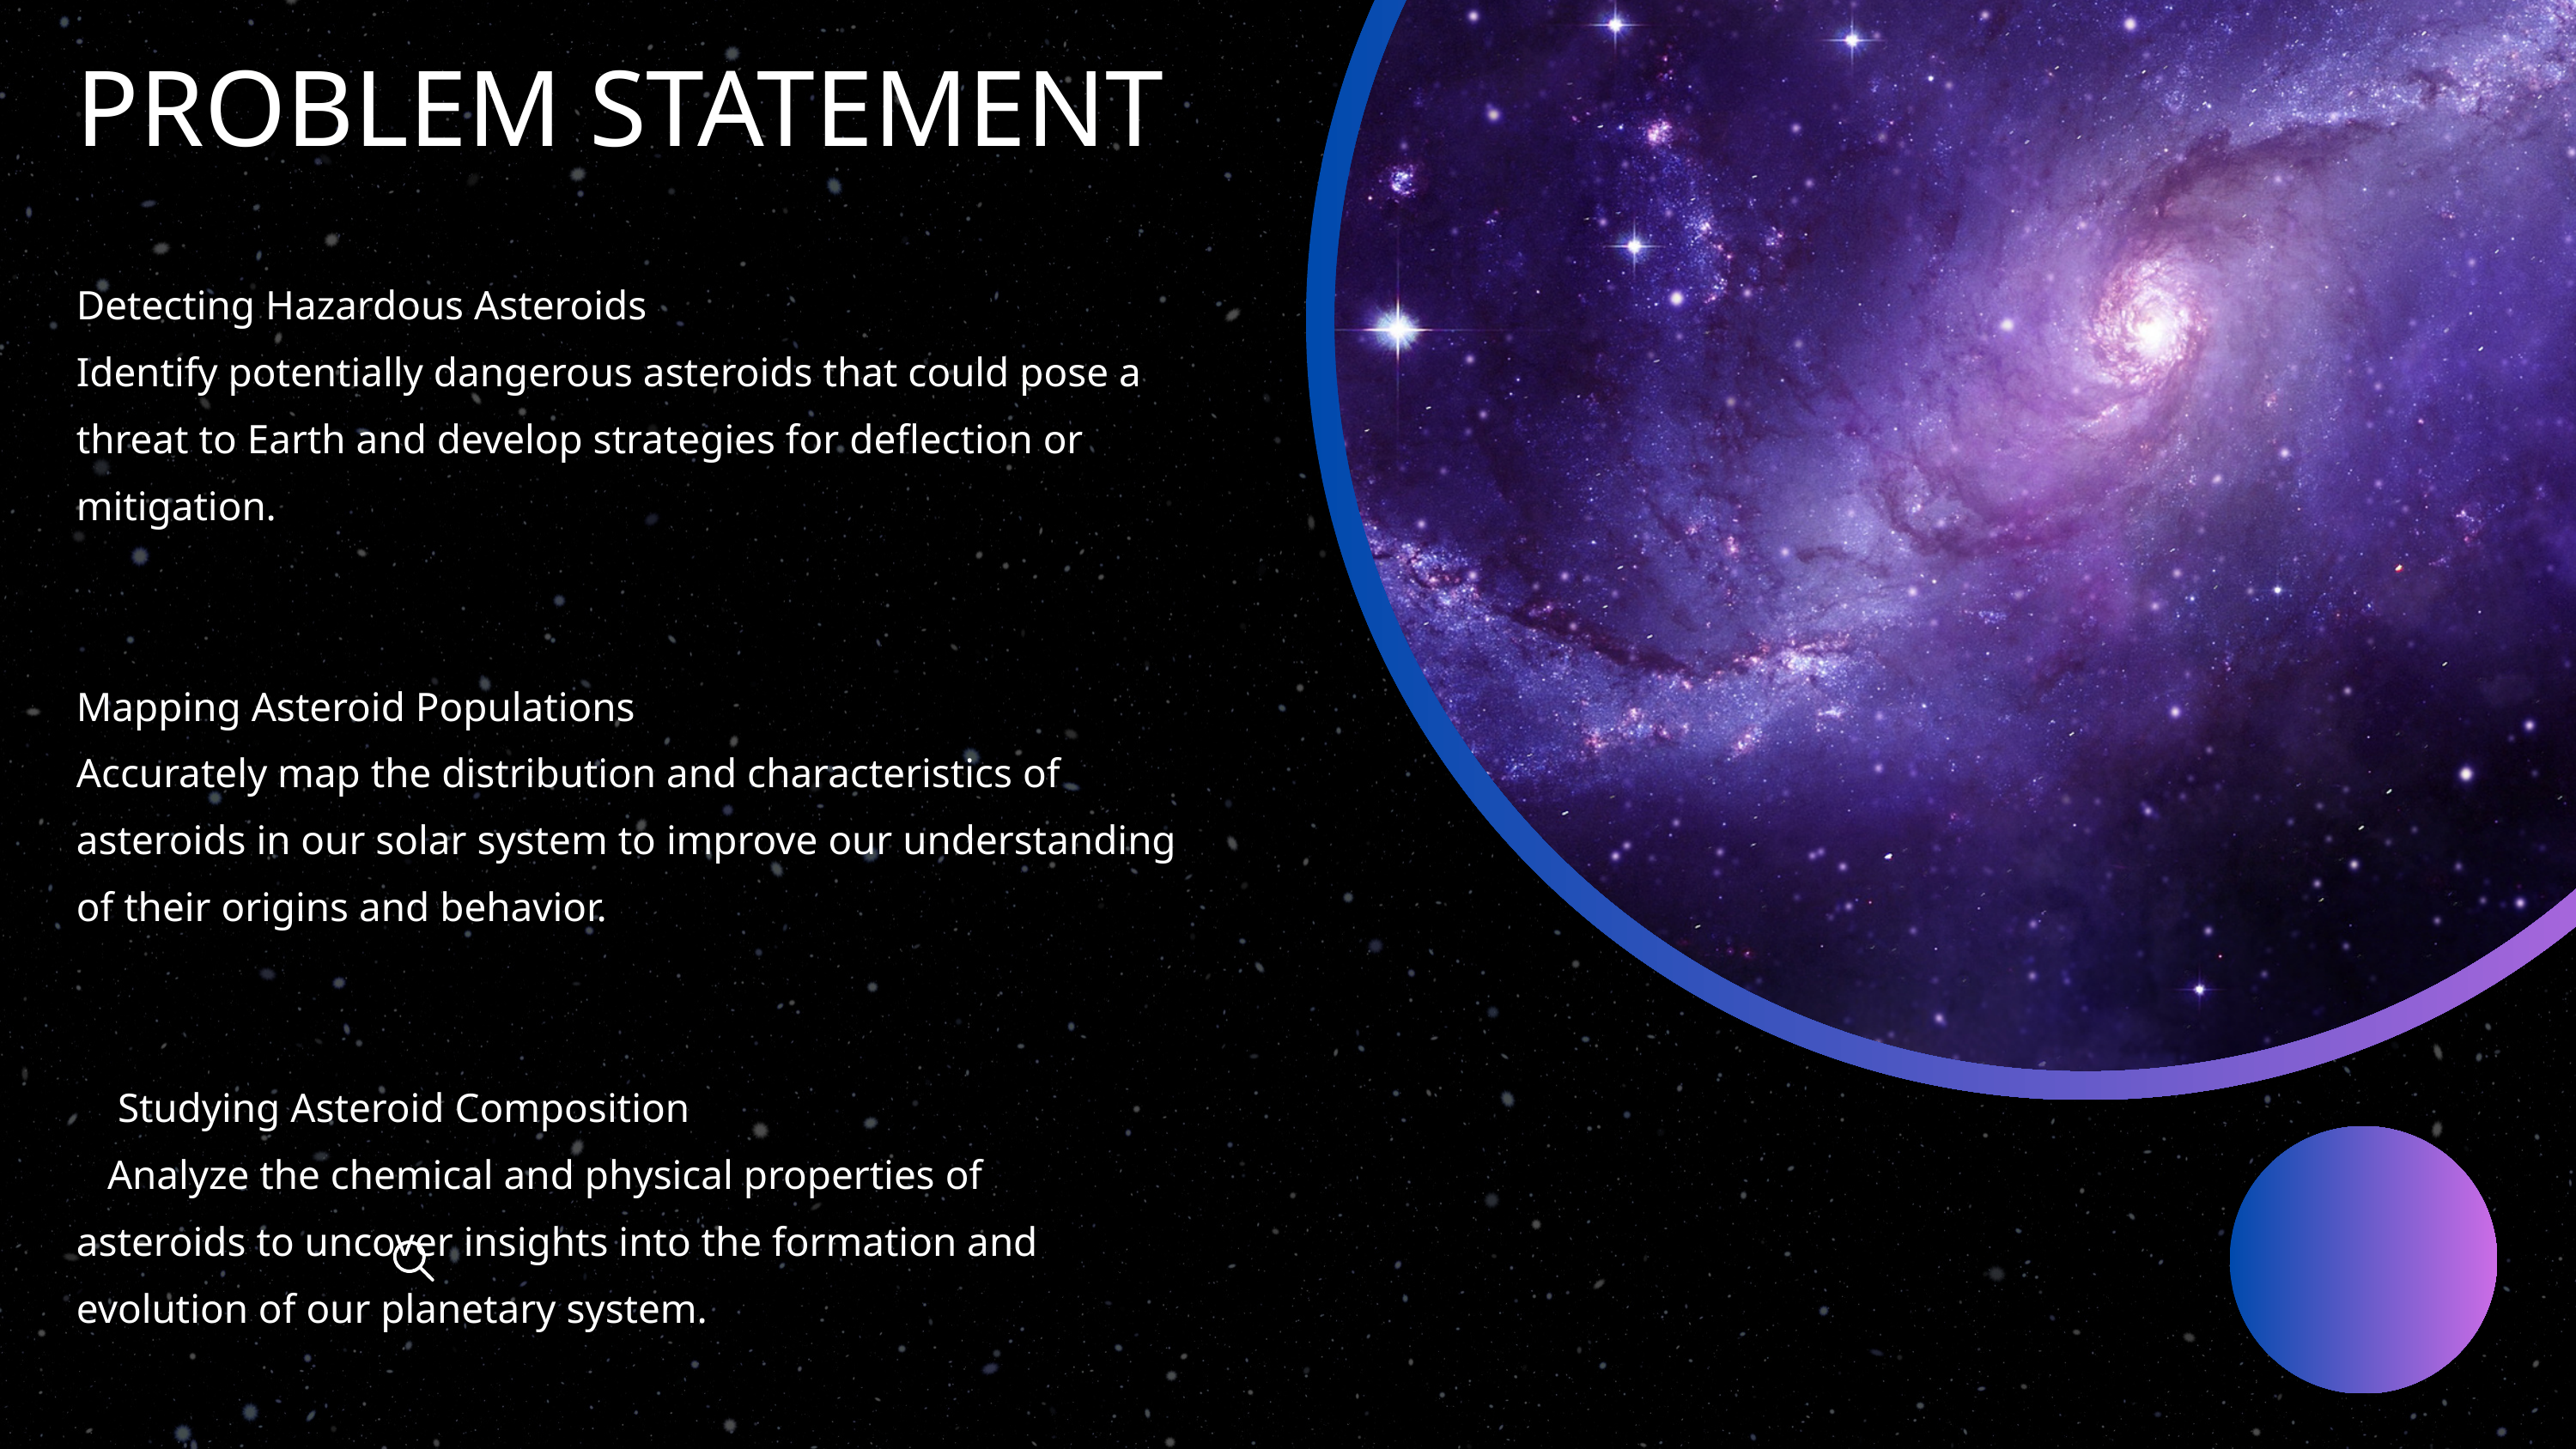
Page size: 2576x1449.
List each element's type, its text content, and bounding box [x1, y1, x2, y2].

text_box PROBLEM STATEMENT [76, 51, 1282, 167]
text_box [1287, 0, 2576, 1115]
text_box Detecting Hazardous Asteroids Identify potentially dangerous asteroids that could pose a threat to Earth and develop strategies for deflection or mitigation. Mapping Asteroid Populations Accurately map the distribution and characteristics of asteroids in our solar system to improve our understanding of their origins and behavior. Studying Asteroid Composition Analyze the chemical and physical properties of asteroids to uncover insights into the formation and evolution of our planetary system. [76, 260, 1214, 1449]
text_box [0, 0, 2576, 1449]
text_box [2229, 1125, 2498, 1394]
